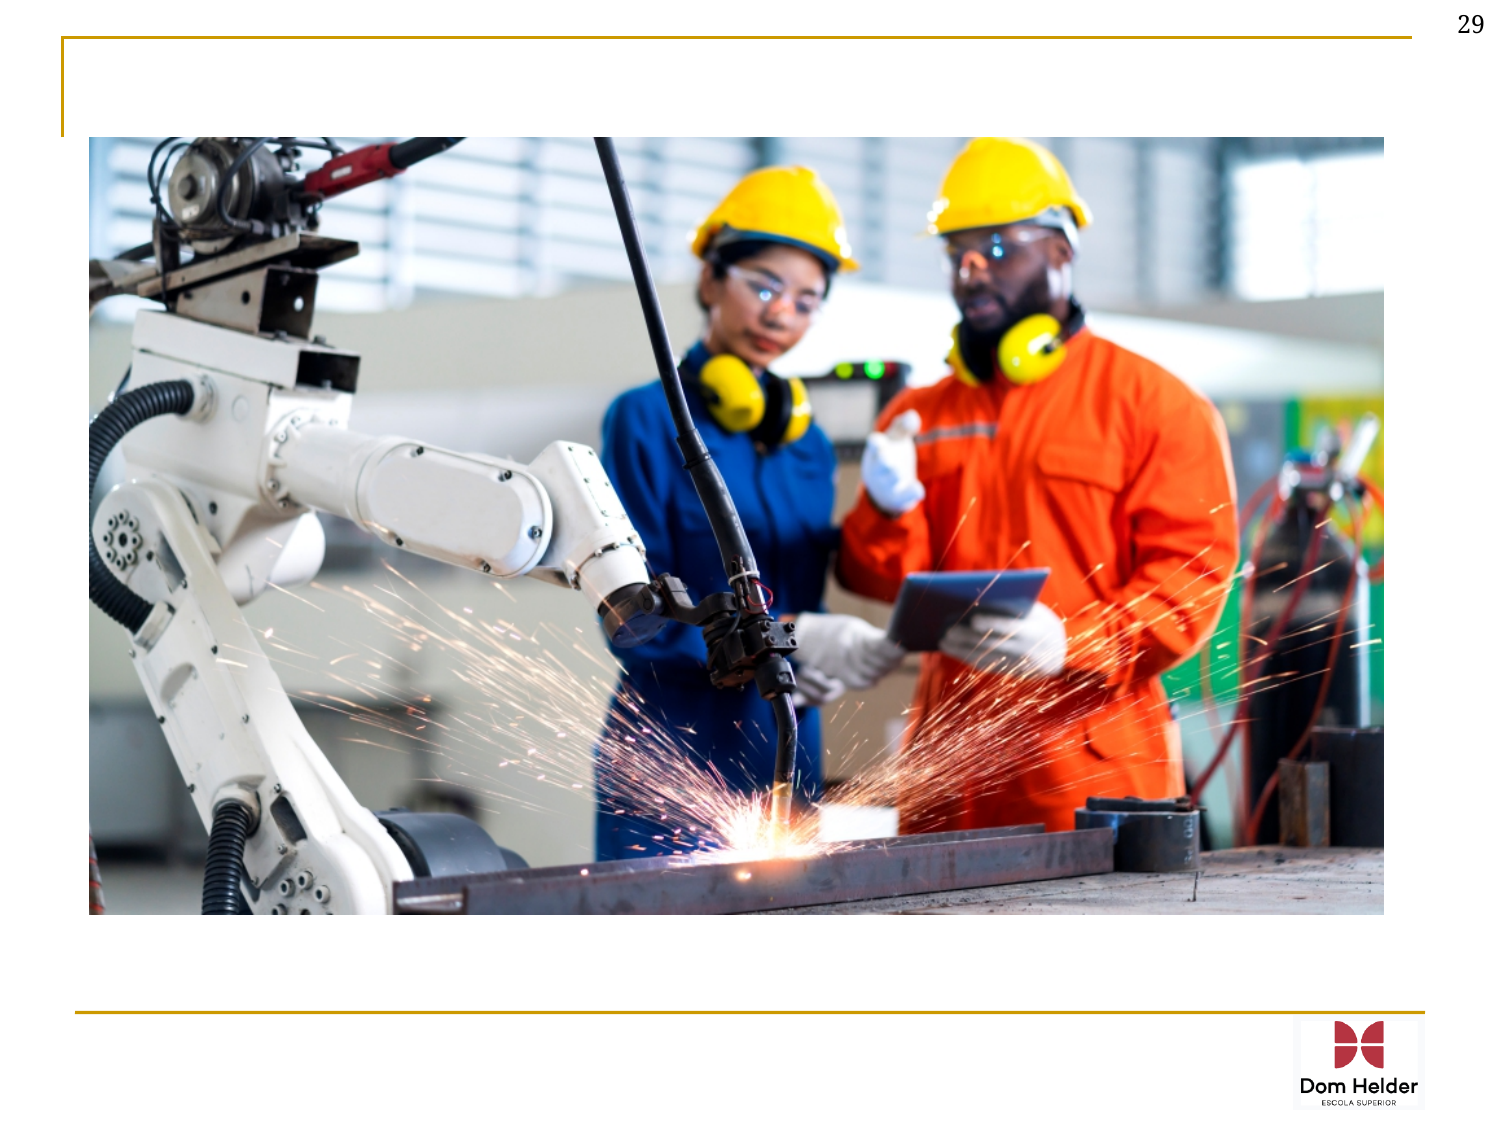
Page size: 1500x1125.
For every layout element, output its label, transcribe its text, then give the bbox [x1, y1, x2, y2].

picture [1293, 1015, 1425, 1110]
slide_number 29 [1424, 0, 1500, 51]
picture [89, 137, 1384, 915]
